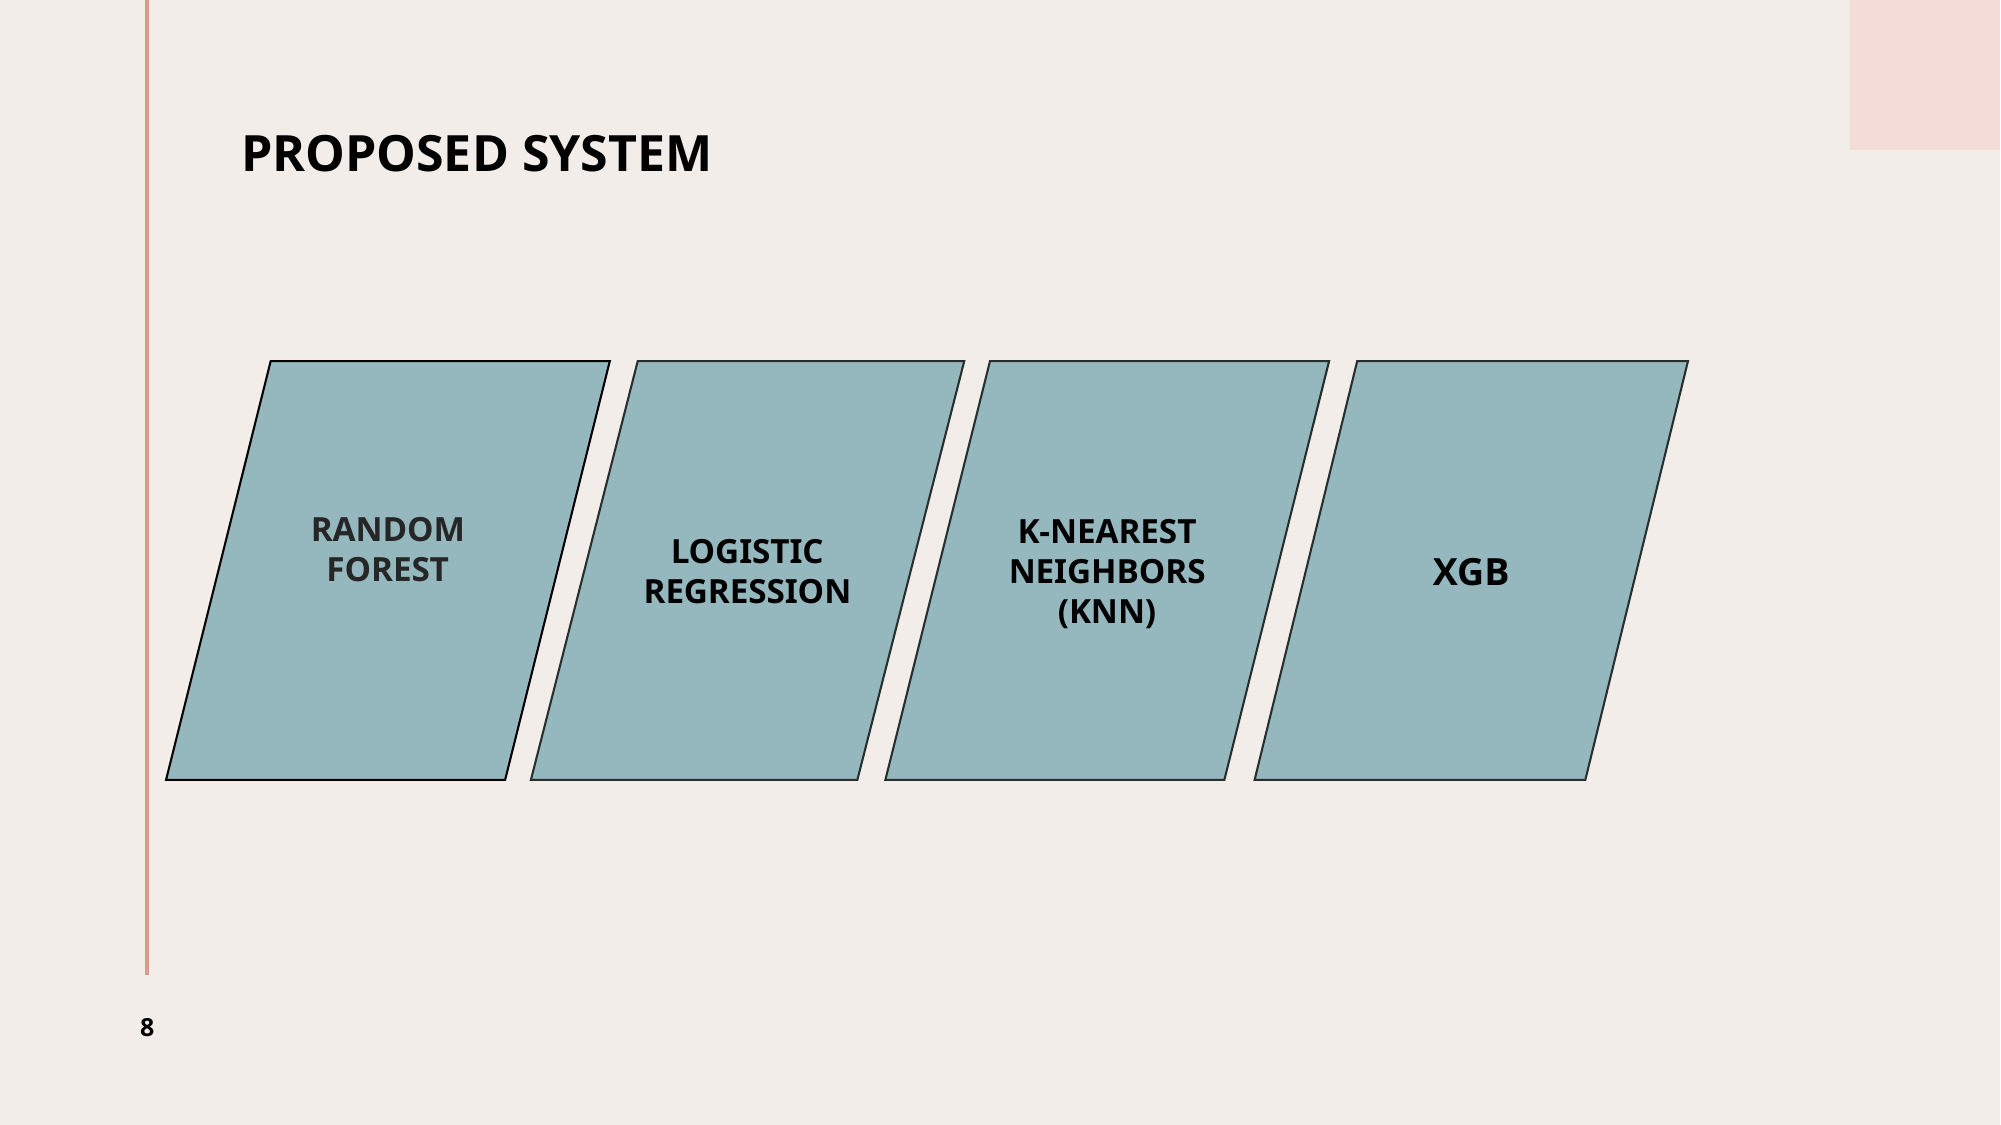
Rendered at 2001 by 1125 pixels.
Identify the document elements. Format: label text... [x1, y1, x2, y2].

text_box XGB [1253, 360, 1690, 781]
text_box RANDOM FOREST [164, 360, 612, 781]
title PROPOSED SYSTEM [240, 82, 1850, 317]
text_box K-NEAREST NEIGHBORS (KNN) [884, 360, 1331, 781]
text_box LOGISTIC REGRESSION [529, 360, 966, 781]
slide_number 8 [67, 975, 227, 1082]
